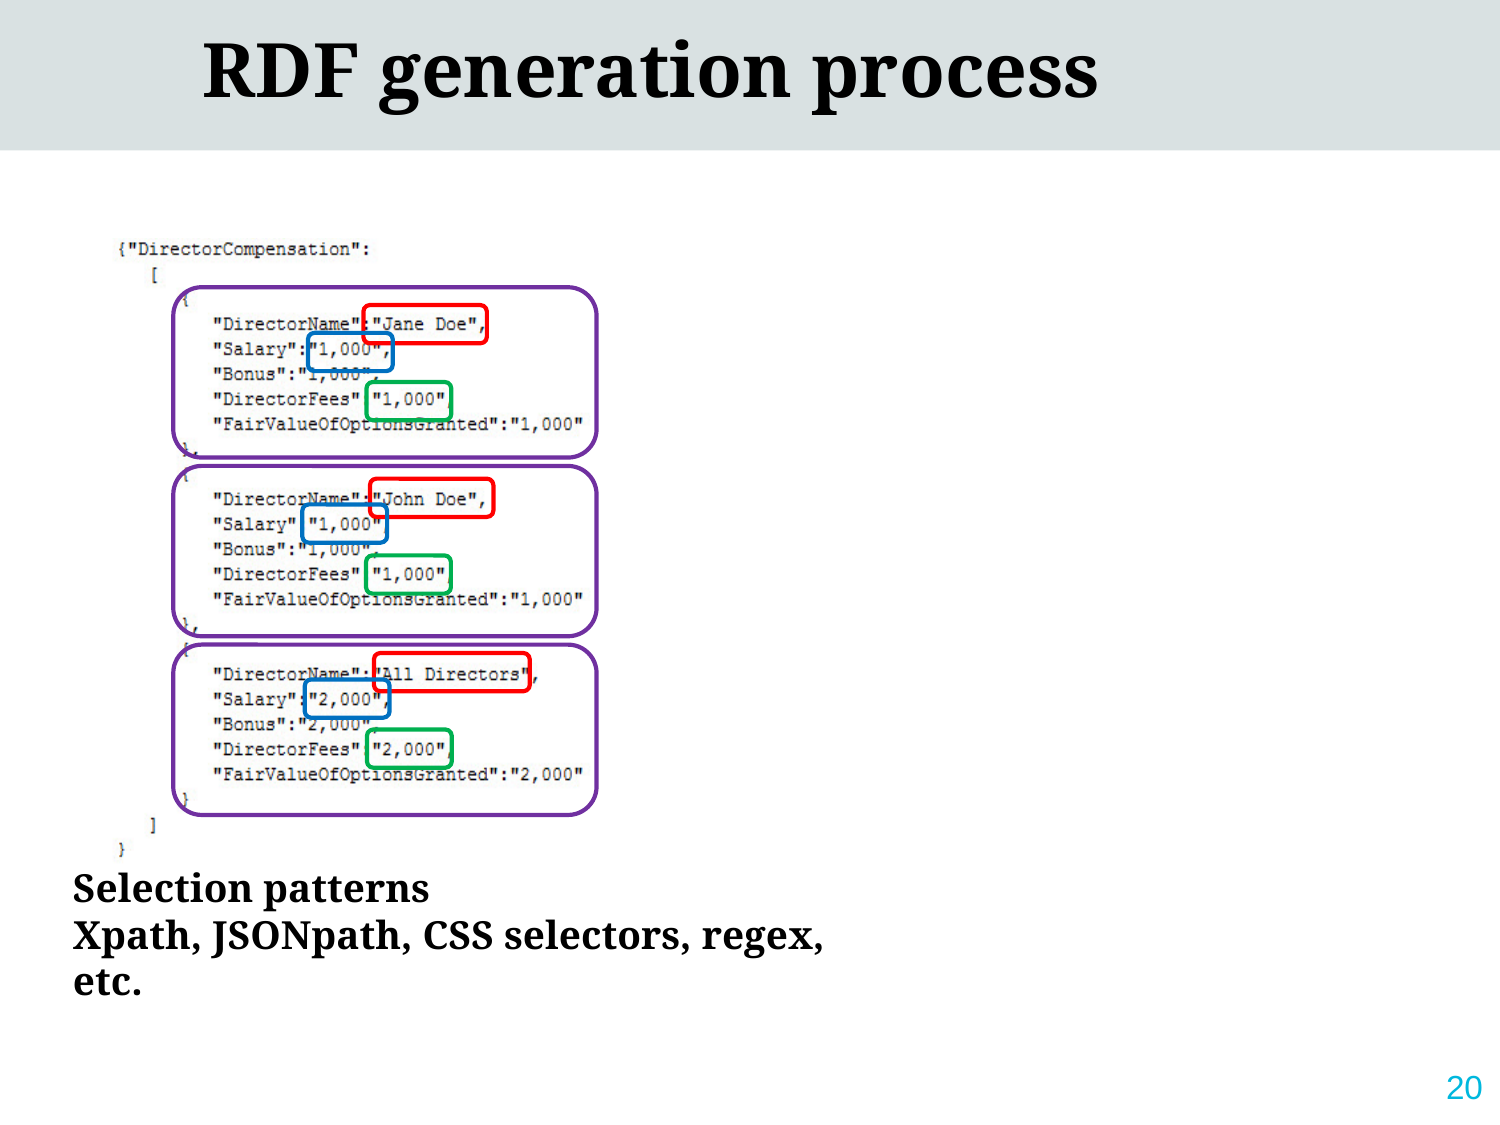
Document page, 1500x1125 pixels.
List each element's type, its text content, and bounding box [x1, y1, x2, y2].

slide_number 20 [1376, 1053, 1484, 1120]
text_box Selection patterns Xpath, JSONpath, CSS selectors, regex, etc. [72, 863, 851, 1005]
picture [49, 237, 634, 866]
title RDF generation process [76, 22, 1228, 185]
